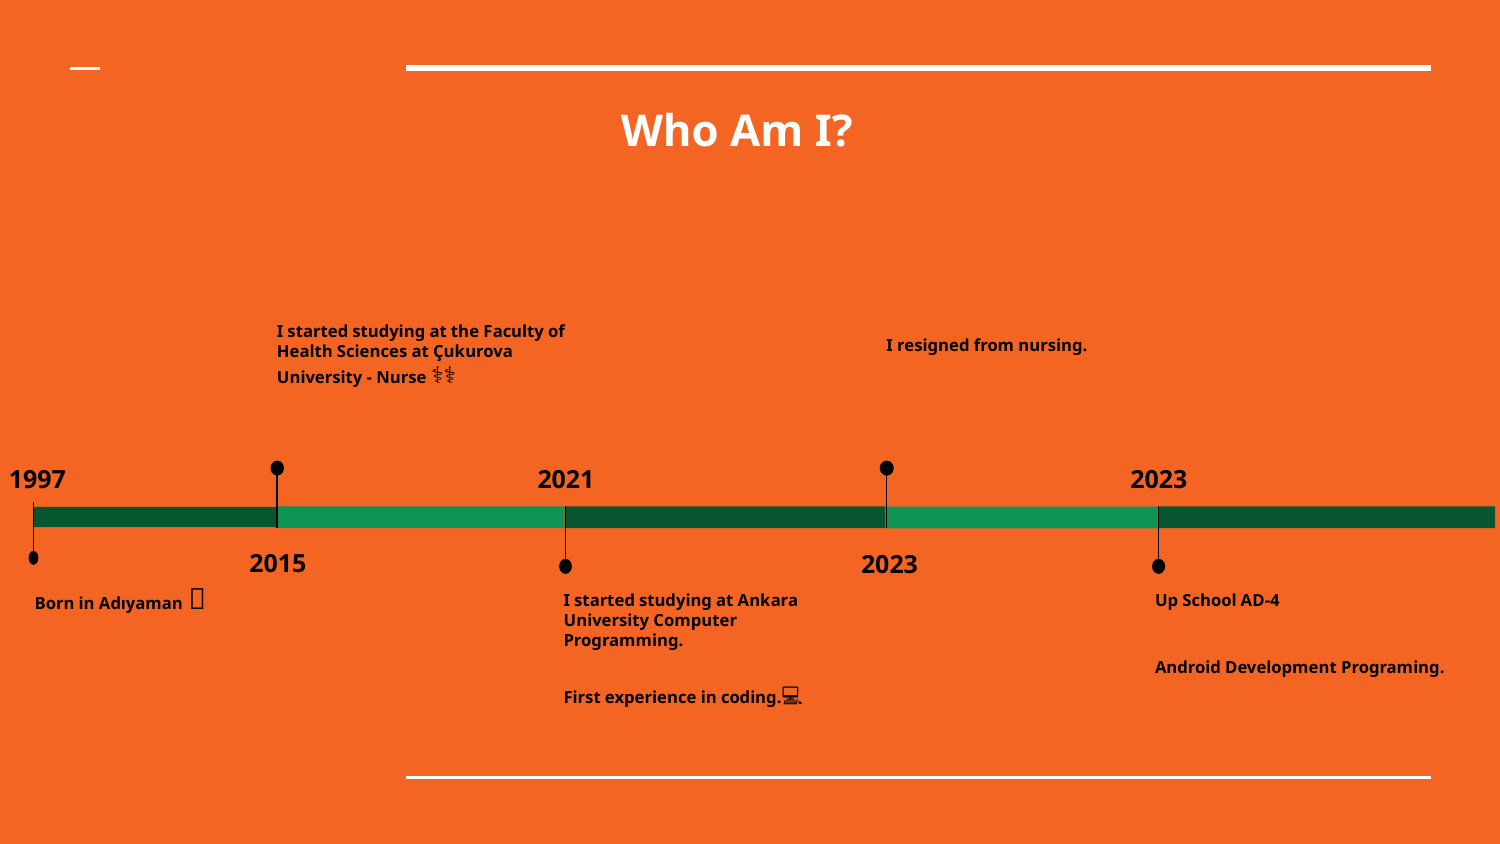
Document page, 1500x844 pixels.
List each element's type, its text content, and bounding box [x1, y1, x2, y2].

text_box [836, 305, 1215, 591]
text_box Who Am I? [605, 87, 878, 195]
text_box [0, 444, 284, 710]
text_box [513, 444, 886, 730]
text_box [213, 305, 592, 590]
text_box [1105, 444, 1496, 730]
